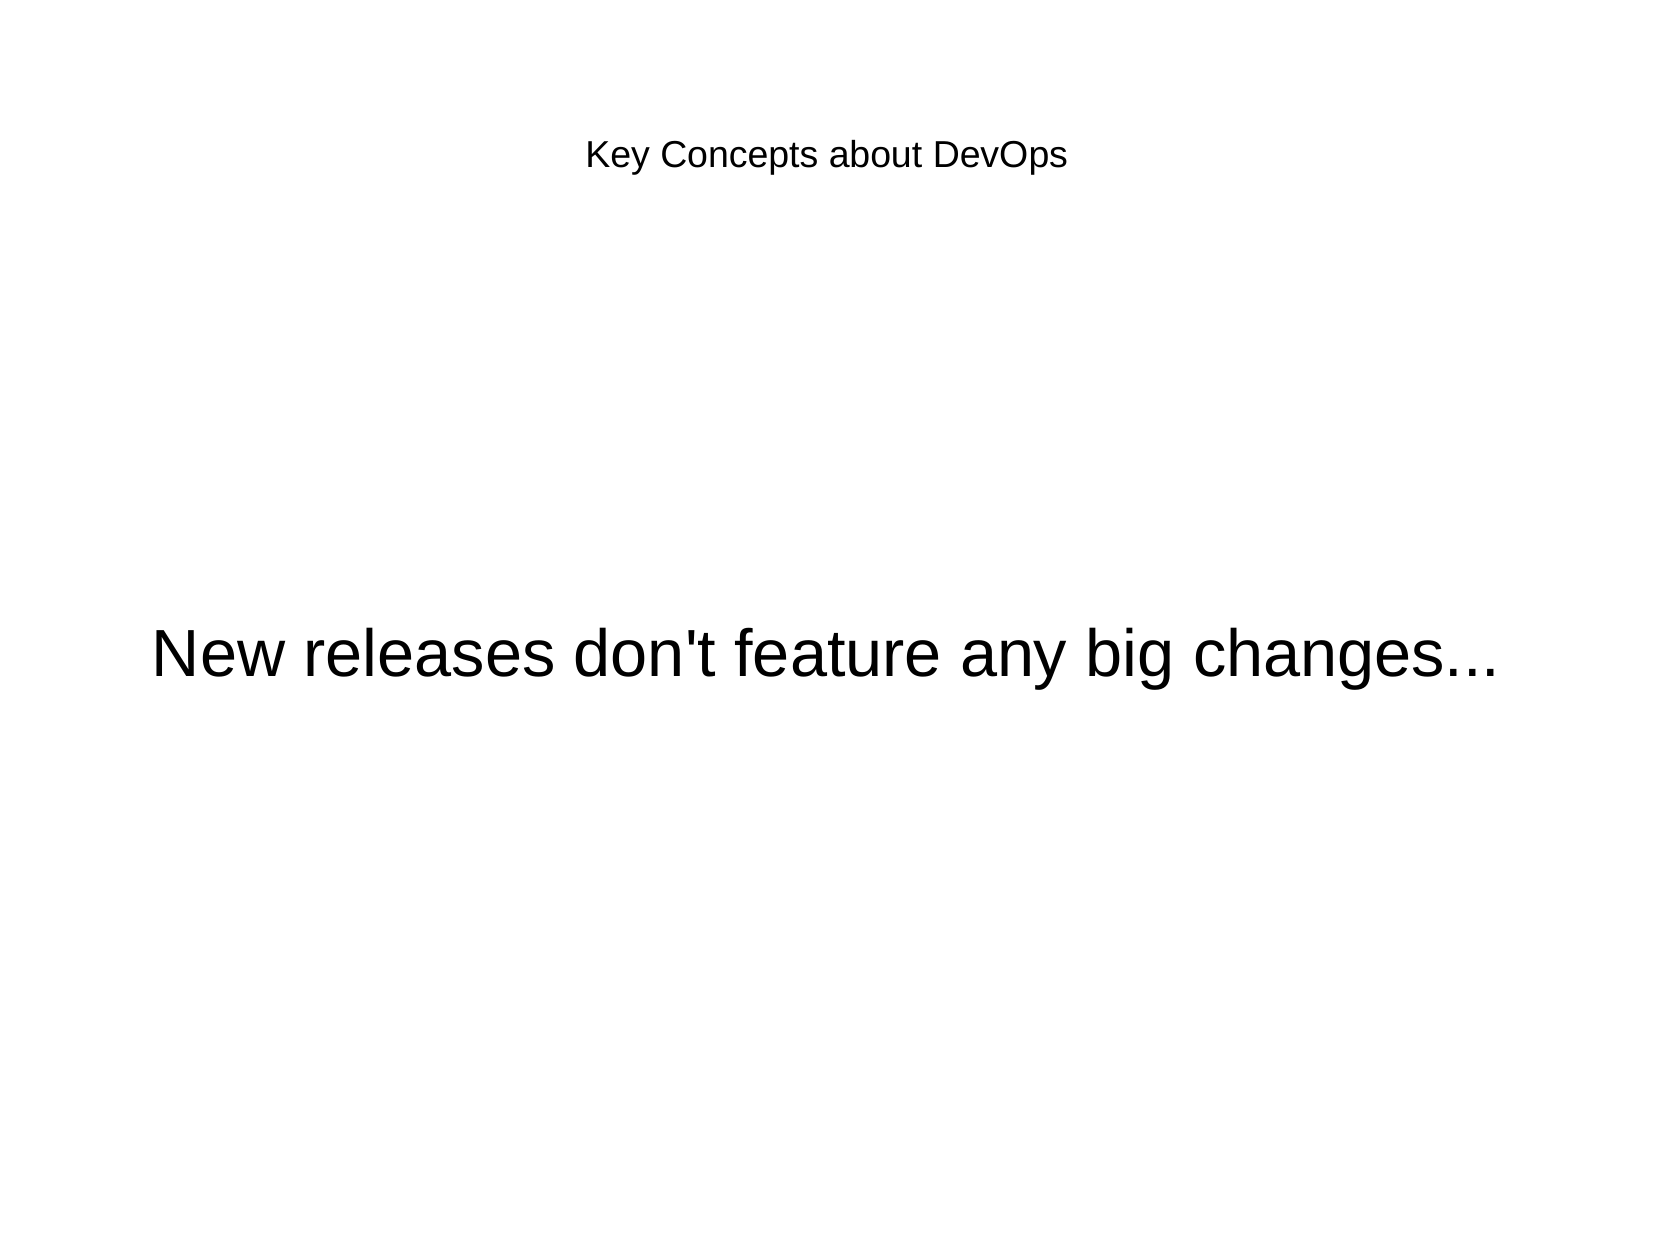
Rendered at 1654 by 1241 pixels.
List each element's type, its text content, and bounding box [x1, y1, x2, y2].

text_box New releases don't feature any big changes... [82, 290, 1571, 1010]
text_box Key Concepts about DevOps [82, 49, 1571, 257]
